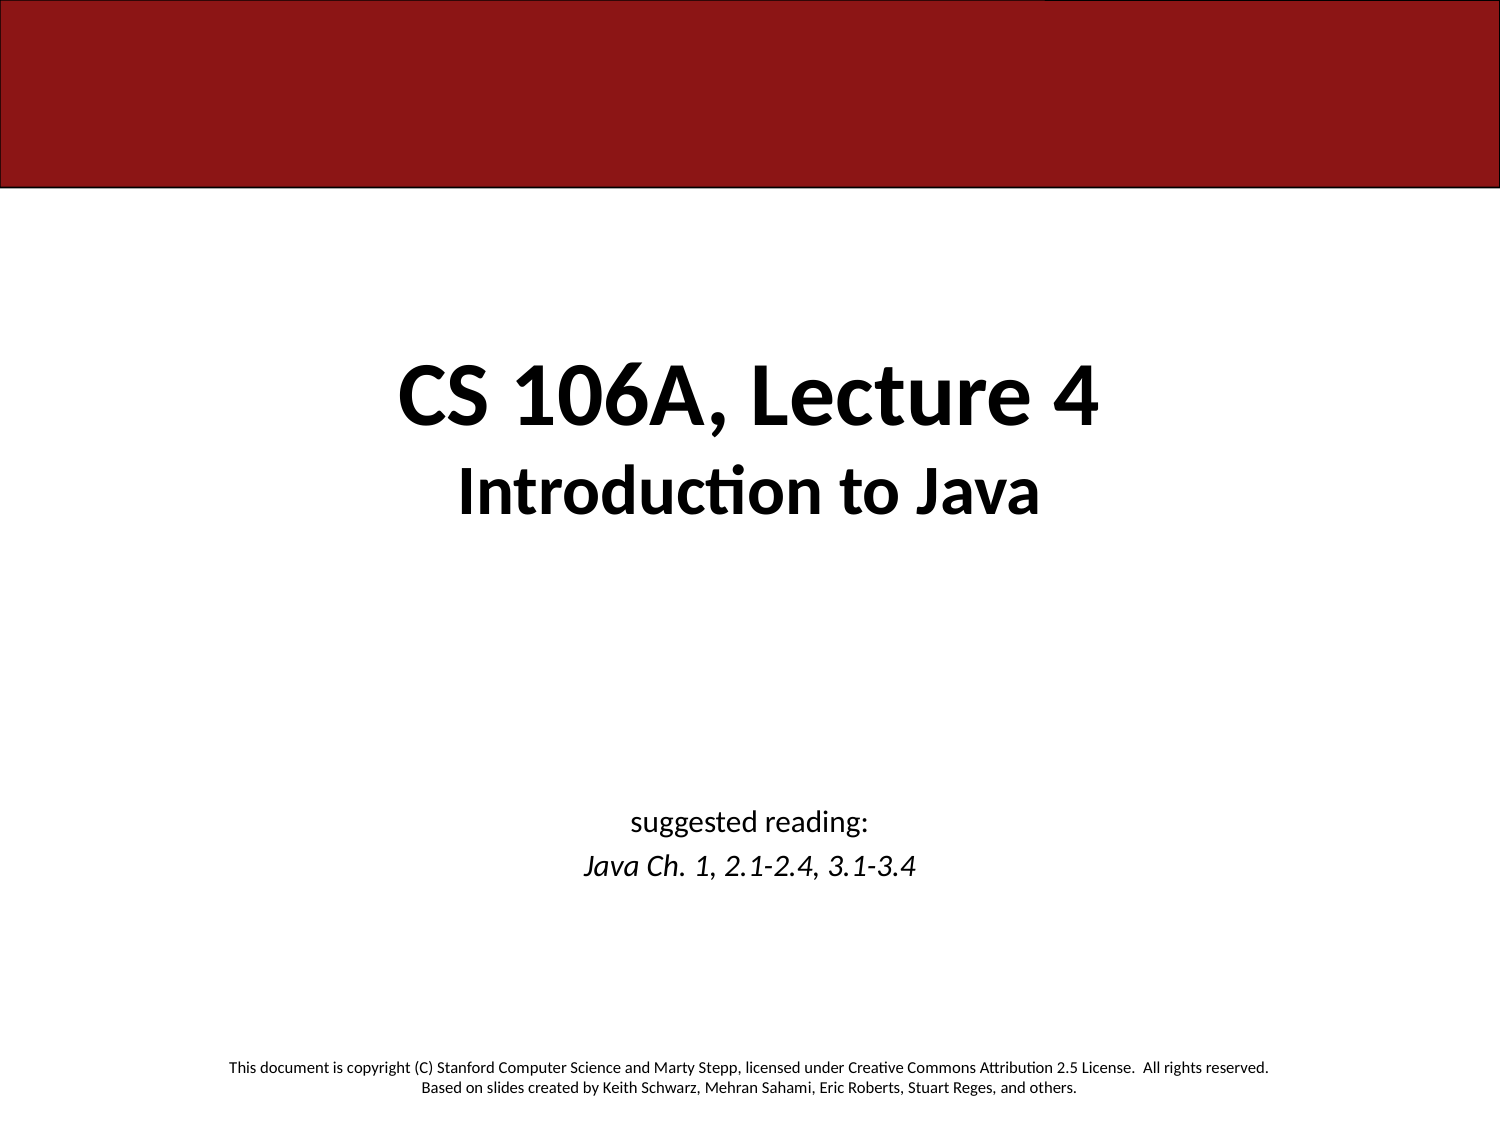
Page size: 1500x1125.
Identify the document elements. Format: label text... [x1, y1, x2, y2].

title CS 106A, Lecture 4 Introduction to Java [112, 262, 1388, 600]
subtitle suggested reading: Java Ch. 1, 2.1-2.4, 3.1-3.4 [225, 750, 1275, 1000]
